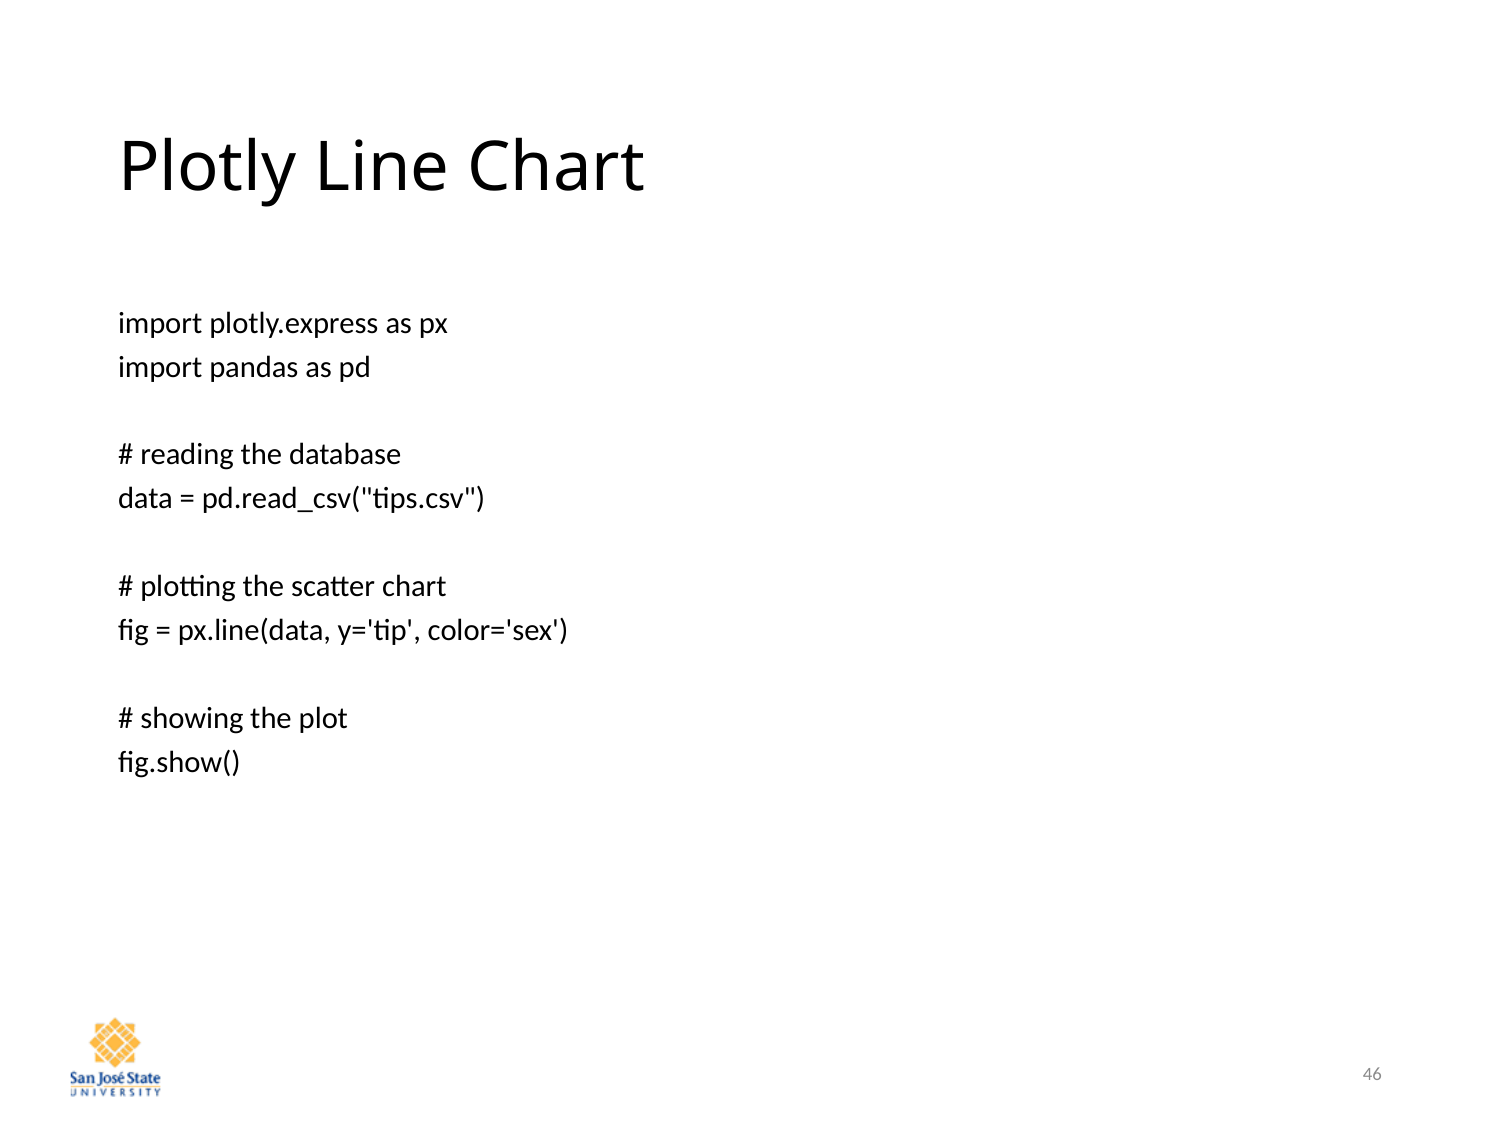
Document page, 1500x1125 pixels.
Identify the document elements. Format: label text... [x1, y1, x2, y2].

slide_number 46 [1059, 1042, 1397, 1103]
list import plotly.express as px import pandas as pd # reading the database data = pd.read_csv("tips.csv") # plotting the scatter chart fig = px.line(data, y='tip', color='sex') # showing the plot fig.show() [103, 299, 1350, 788]
picture [60, 1012, 166, 1112]
title Plotly Line Chart [103, 59, 1397, 278]
